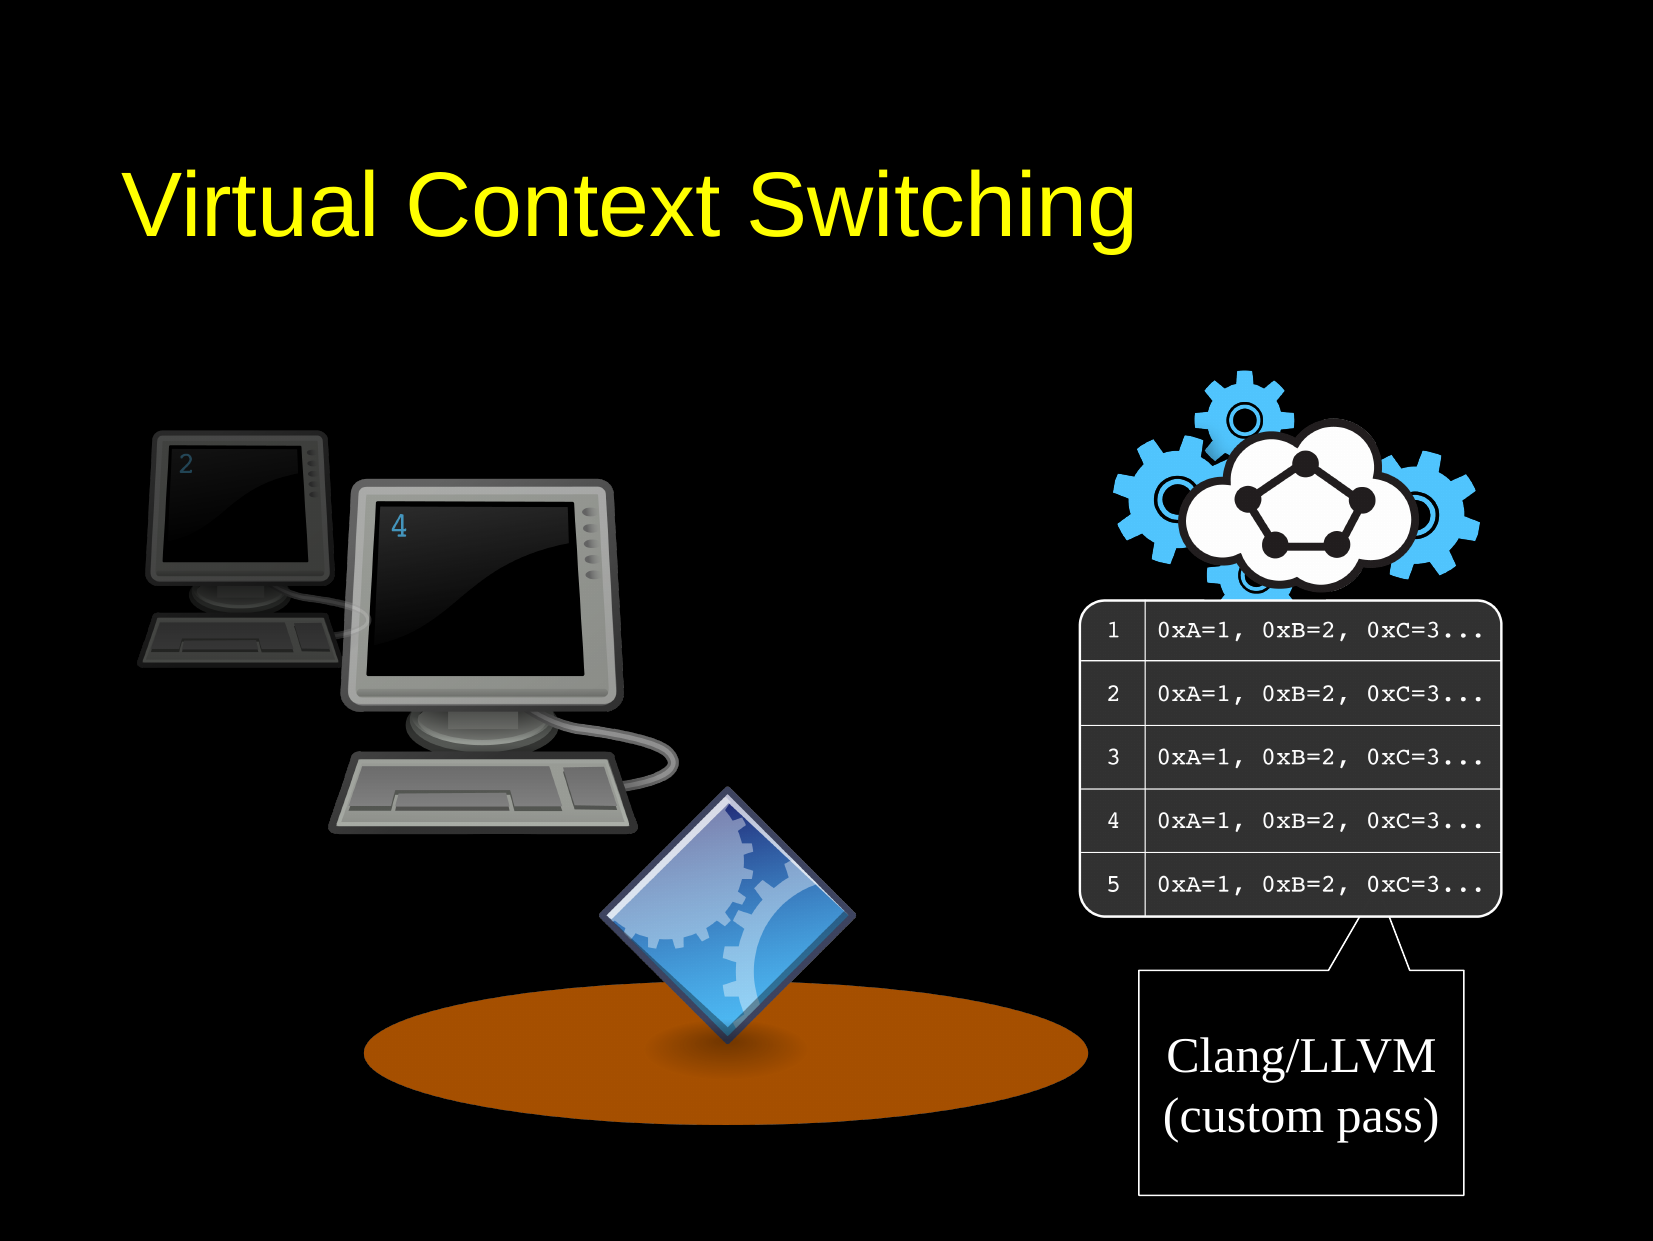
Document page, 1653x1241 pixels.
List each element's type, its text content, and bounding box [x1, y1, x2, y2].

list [121, 344, 1532, 1125]
text_box Clang/LLVM (custom pass) [1138, 1132, 1464, 1196]
title Virtual Context Switching [121, 102, 1532, 309]
